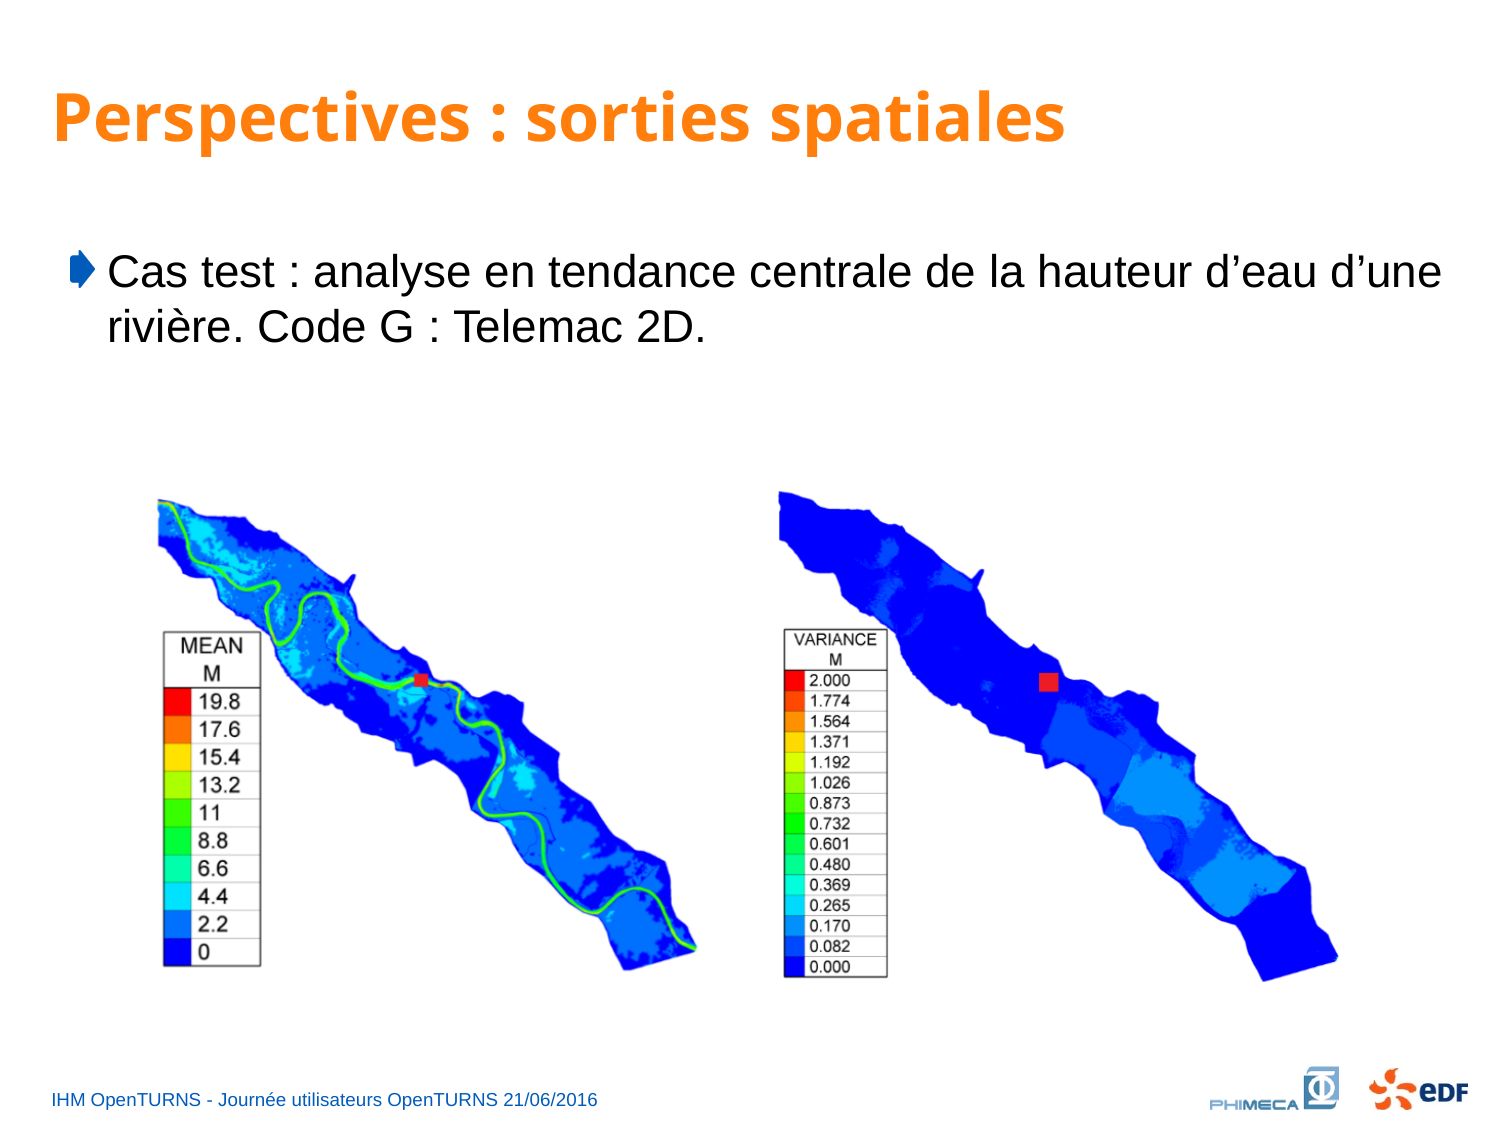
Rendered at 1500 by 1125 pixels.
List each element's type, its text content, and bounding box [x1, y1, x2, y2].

footer IHM OpenTURNS - Journée utilisateurs OpenTURNS 21/06/2016 [51, 1086, 1197, 1113]
picture [1195, 1061, 1344, 1113]
picture [1369, 1068, 1468, 1110]
picture [70, 250, 95, 288]
text_box Perspectives : sorties spatiales [51, 35, 1450, 195]
picture [775, 488, 1345, 996]
picture [143, 497, 703, 987]
list Cas test : analyse en tendance centrale de la hauteur d’eau d’une rivière. Code G : Telemac 2D. [70, 241, 1450, 1025]
